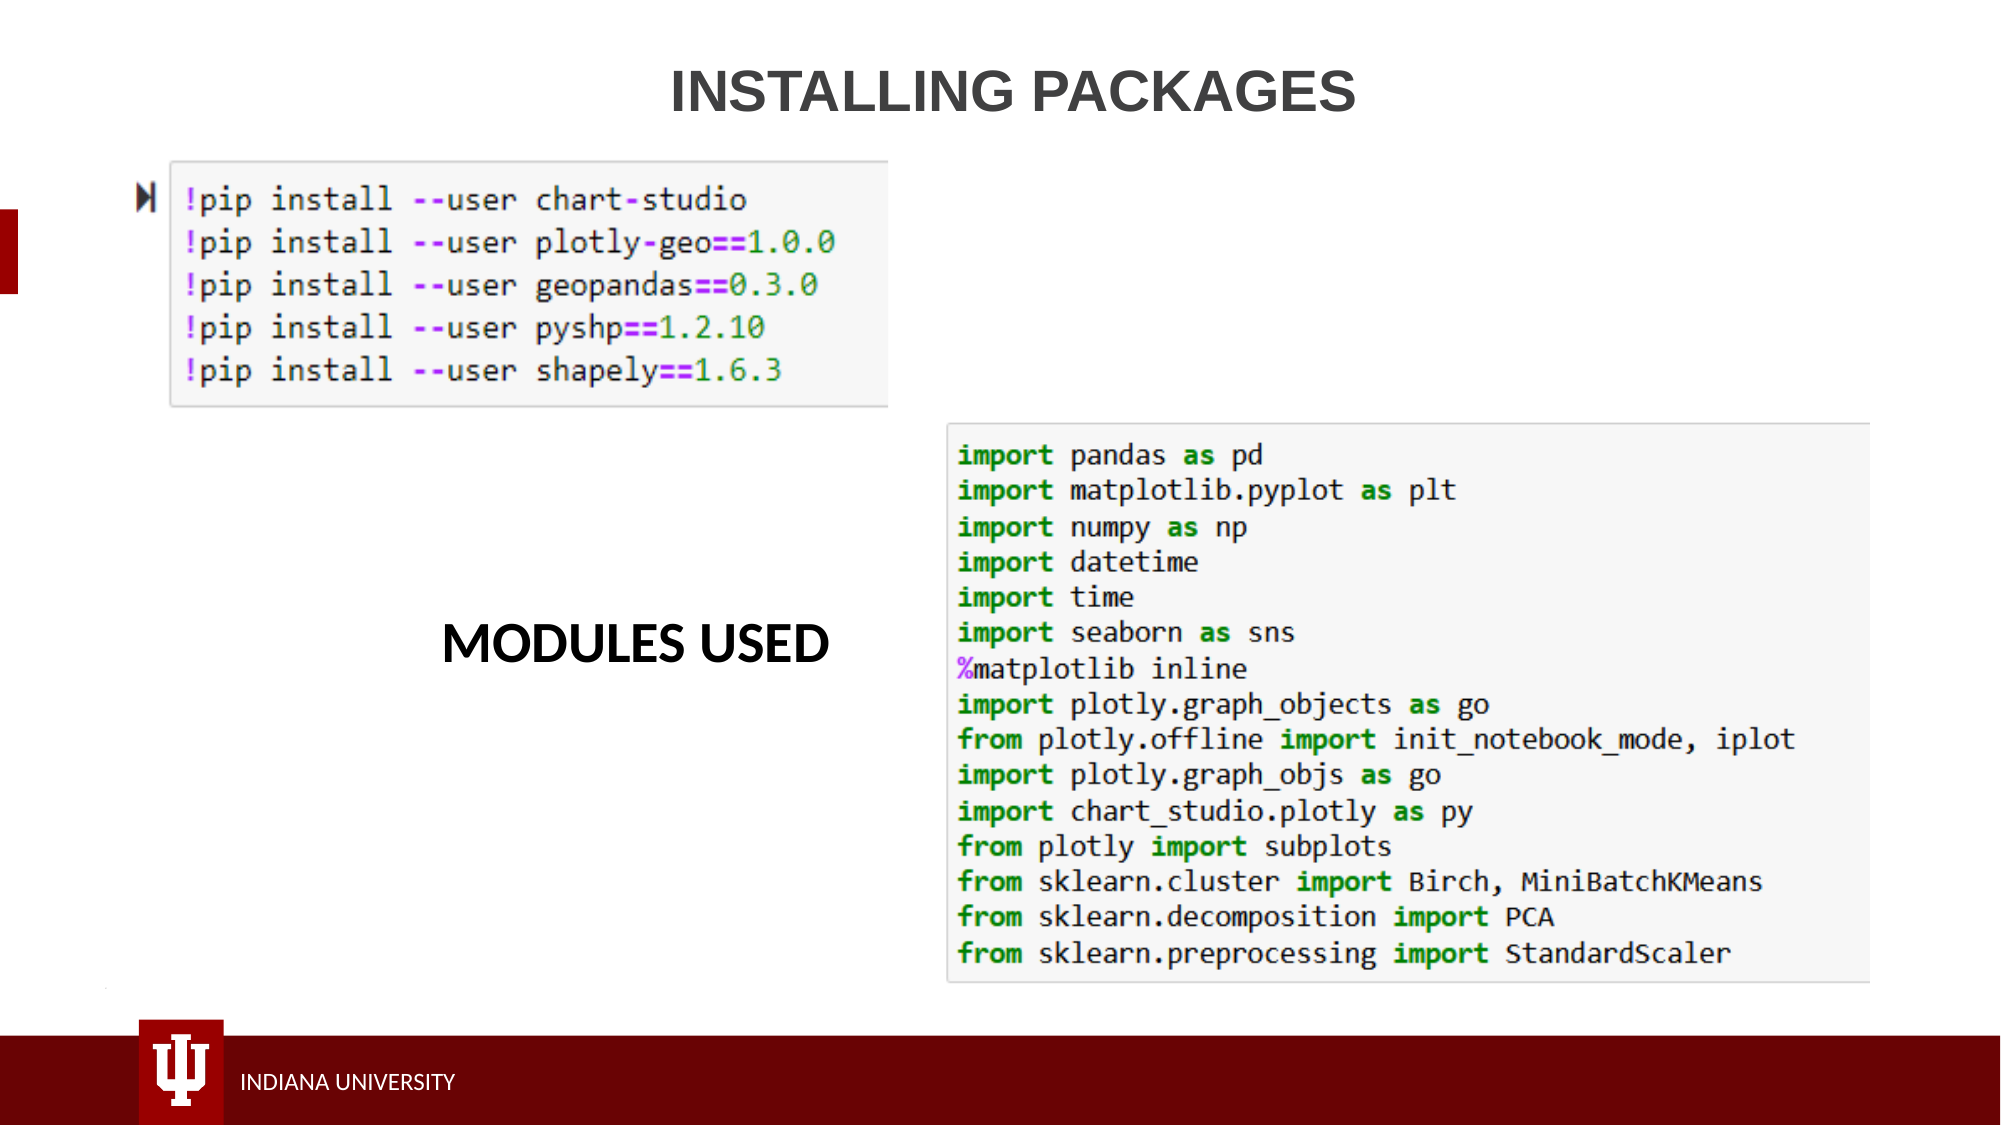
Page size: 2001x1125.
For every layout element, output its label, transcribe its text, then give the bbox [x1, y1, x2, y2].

text_box MODULES USED [426, 597, 850, 682]
picture [945, 418, 1870, 985]
picture [131, 132, 889, 429]
picture [105, 987, 256, 1125]
title INSTALLING PACKAGES [138, 16, 1890, 170]
